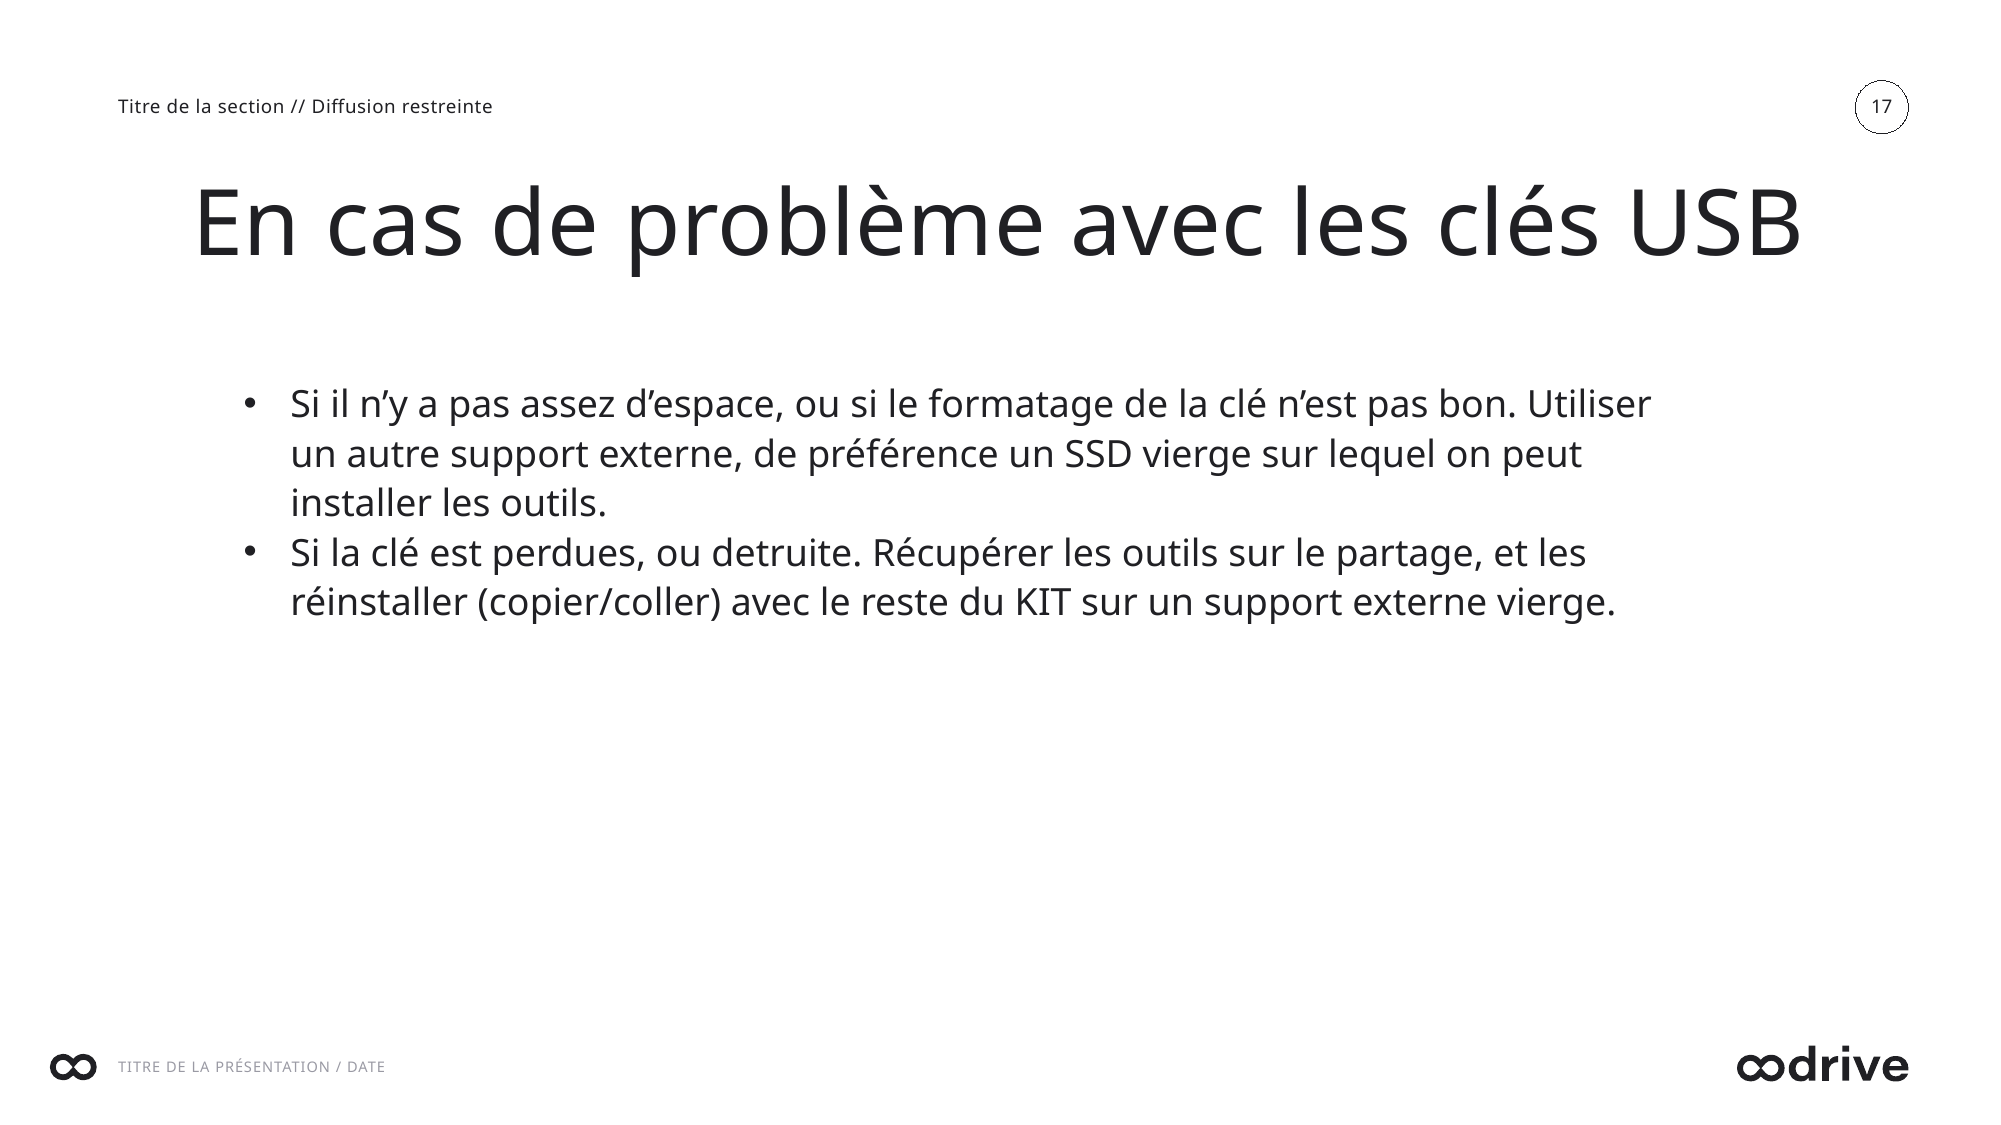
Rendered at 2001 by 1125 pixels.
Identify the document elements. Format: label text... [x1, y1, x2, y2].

slide_number Titre de la présentation / Date [118, 1058, 408, 1076]
title En cas de problème avec les clés USB [118, 172, 1882, 278]
text_box Si il n’y a pas assez d’espace, ou si le formatage de la clé n’est pas bon. Utiliser un autre support externe, de préférence un SSD vierge sur lequel on peut installer les outils. Si la clé est perdues, ou detruite. Récupérer les outils sur le partage, et les réinstaller (copier/coller) avec le reste du KIT sur un support externe vierge. [228, 368, 1696, 631]
footer Titre de la section // Diffusion restreinte [118, 96, 508, 119]
slide_number 17 [1855, 80, 1909, 134]
